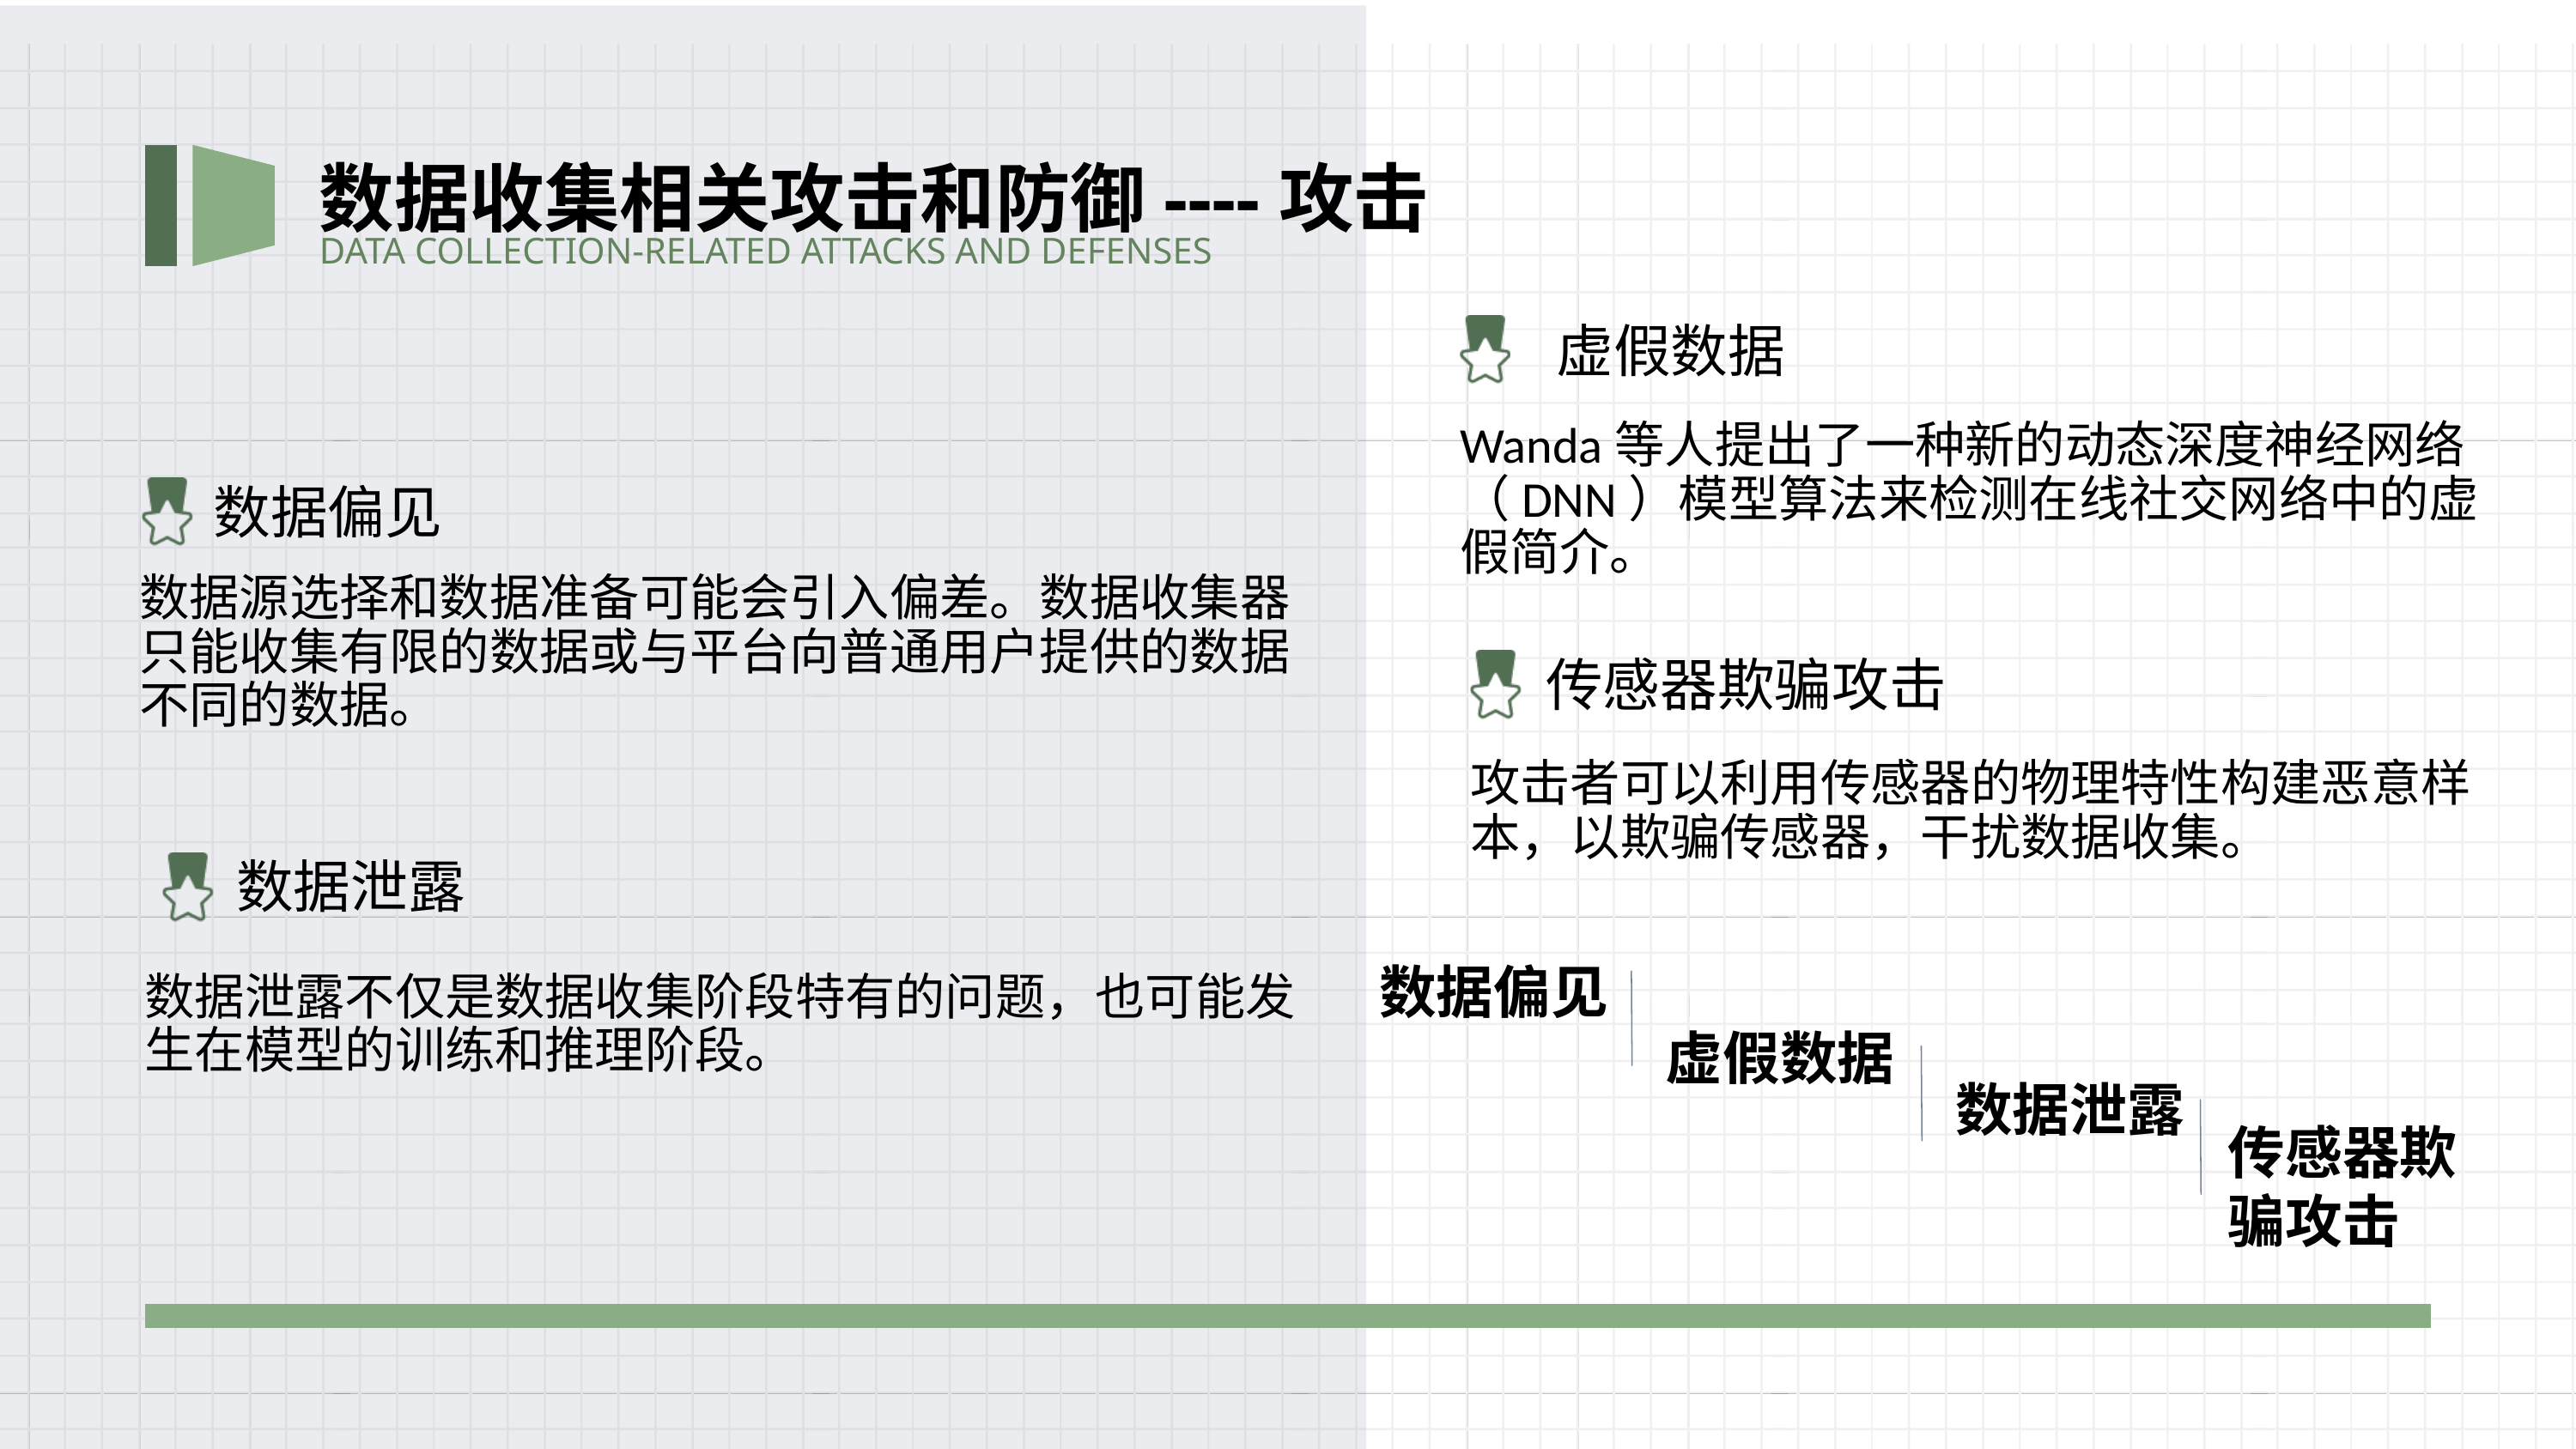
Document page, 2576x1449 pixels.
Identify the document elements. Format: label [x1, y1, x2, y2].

text_box [319, 137, 1826, 272]
text_box [144, 1303, 2432, 1329]
text_box [1370, 43, 2576, 1449]
text_box [0, 4, 1367, 1449]
text_box [144, 144, 178, 267]
text_box [181, 164, 295, 247]
